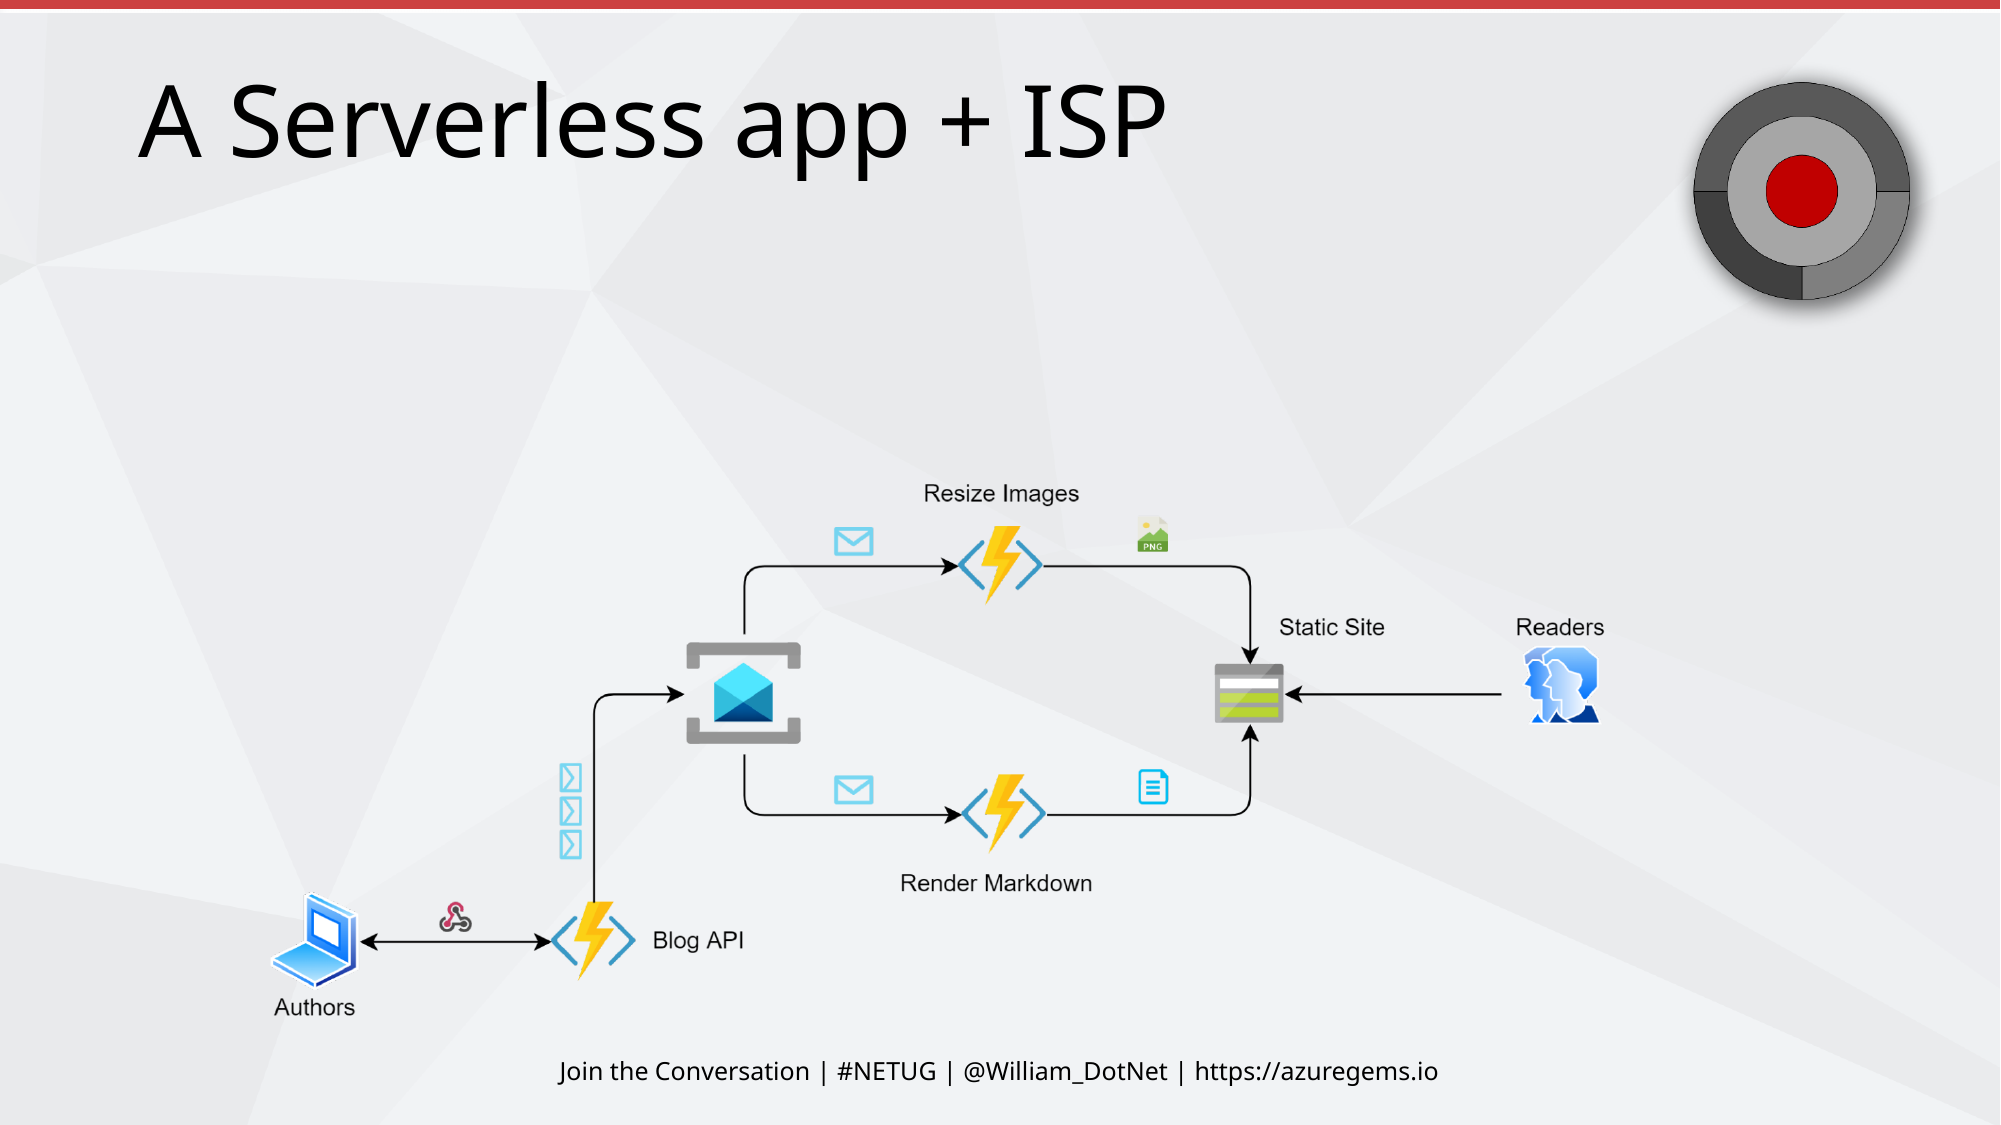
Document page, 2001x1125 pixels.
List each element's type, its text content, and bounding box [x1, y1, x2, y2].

picture [1692, 82, 1910, 300]
footer Join the Conversation | #NETUG | @William_DotNet | https://azuregems.io [123, 1042, 1877, 1103]
text_box A Serverless app + ISP [123, 60, 1877, 185]
text_box [0, 13, 2000, 1125]
picture [253, 473, 1614, 1031]
